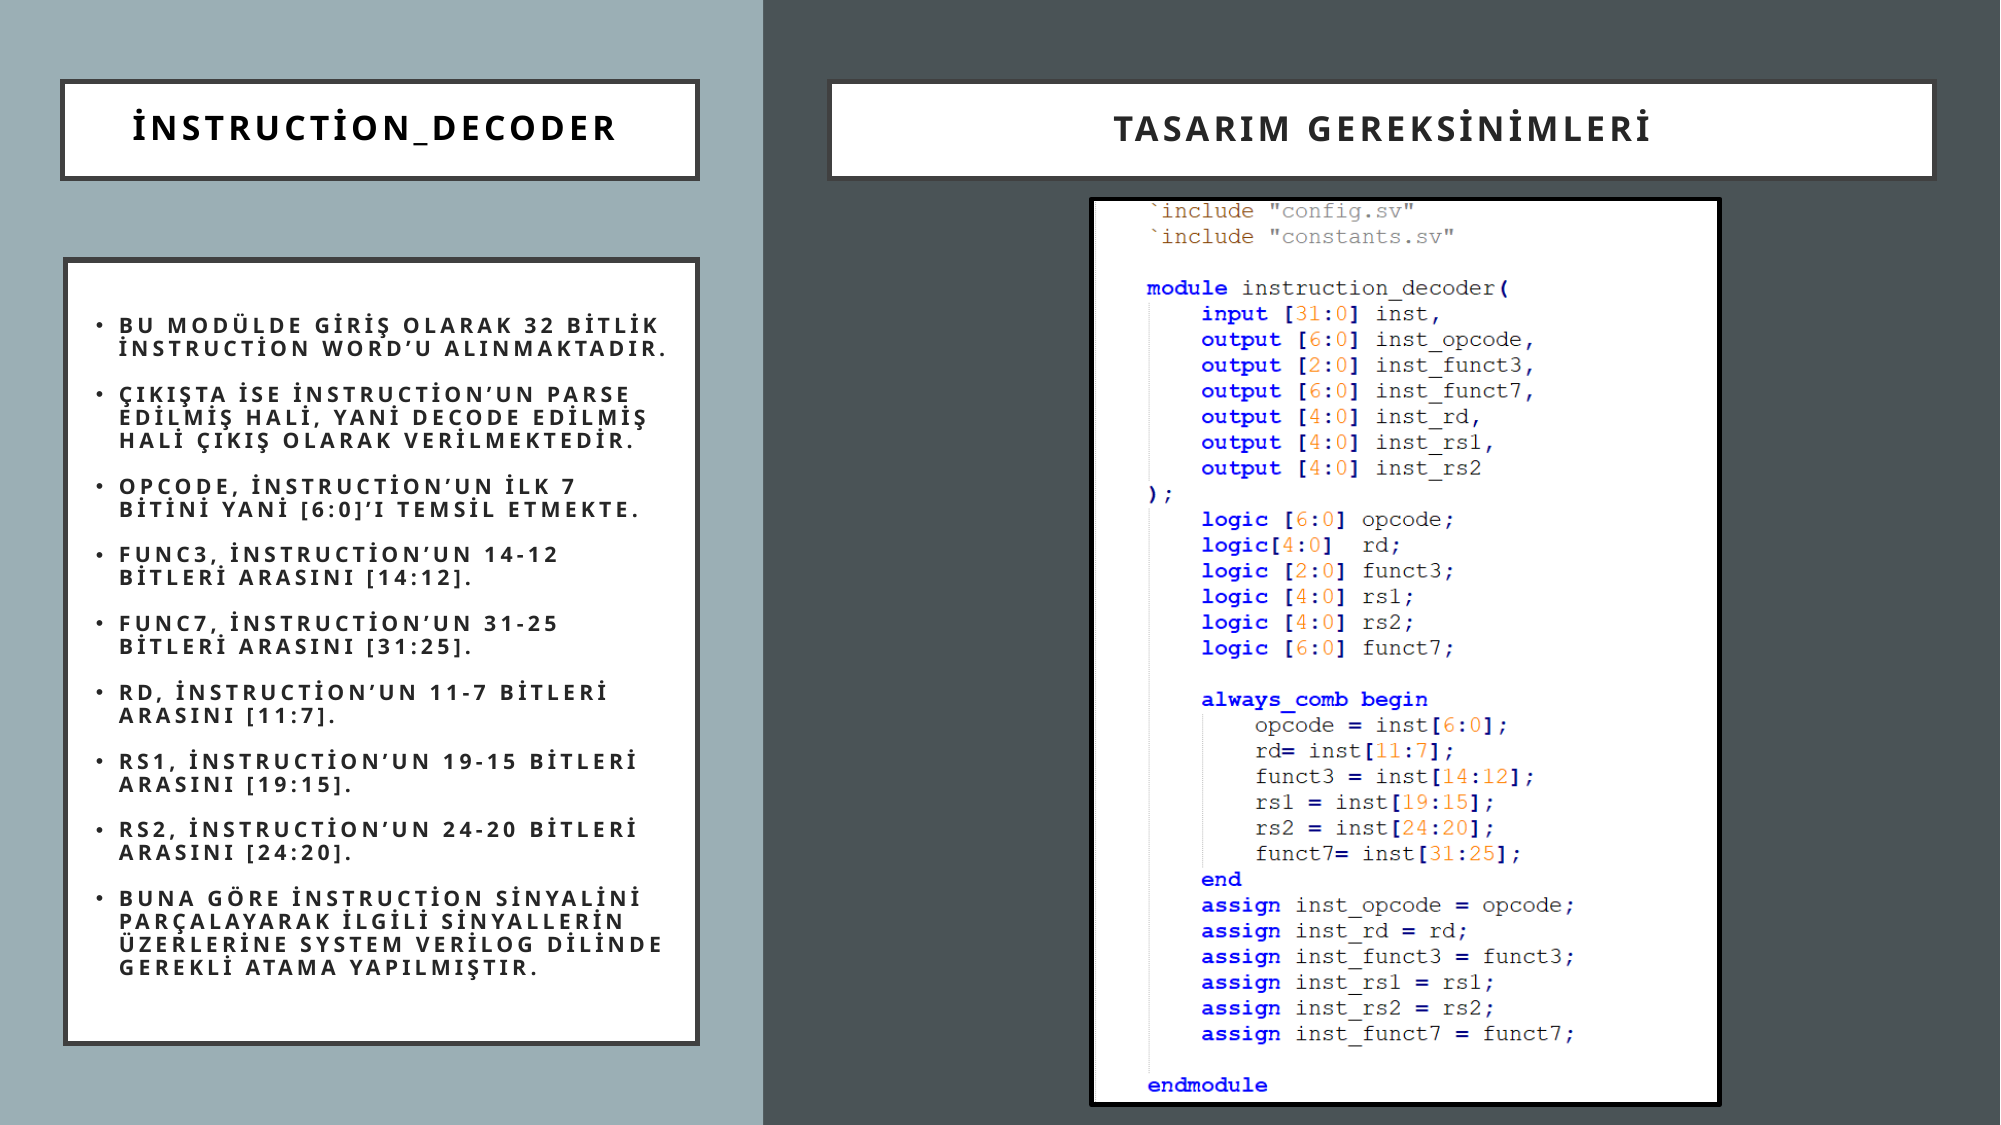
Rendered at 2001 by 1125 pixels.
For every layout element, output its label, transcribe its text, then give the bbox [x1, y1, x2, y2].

text_box [0, 0, 762, 1125]
picture [1093, 201, 1718, 1103]
text_box [762, 0, 2000, 1125]
text_box instruction_decoder [62, 81, 698, 179]
text_box Tasarım Gereksinimleri [829, 81, 1935, 179]
text_box Bu modülde giriş olarak 32 bitlik instruction word’u alınmaktadır. Çıkışta ise instruction’un parse edilmiş hali, yani decode edilmiş hali çıkış olarak verilmektedir. Opcode, instruction’un ilk 7 bitini yani [6:0]’ı temsil etmekte. Func3, instruction’un 14-12 bitleri arasını [14:12]. Func7, instruction’un 31-25 bitleri arasını [31:25]. Rd, instruction’un 11-7 bitleri arasını [11:7]. RS1, instruction’un 19-15 bitleri arasını [19:15]. RS2, instruction’un 24-20 bitleri arasını [24:20]. Buna göre instruction sinyalini parçalayarak ilgili sinyallerin üzerlerine system verilog dilinde gerekli atama yapılmıştır. [65, 259, 698, 1044]
